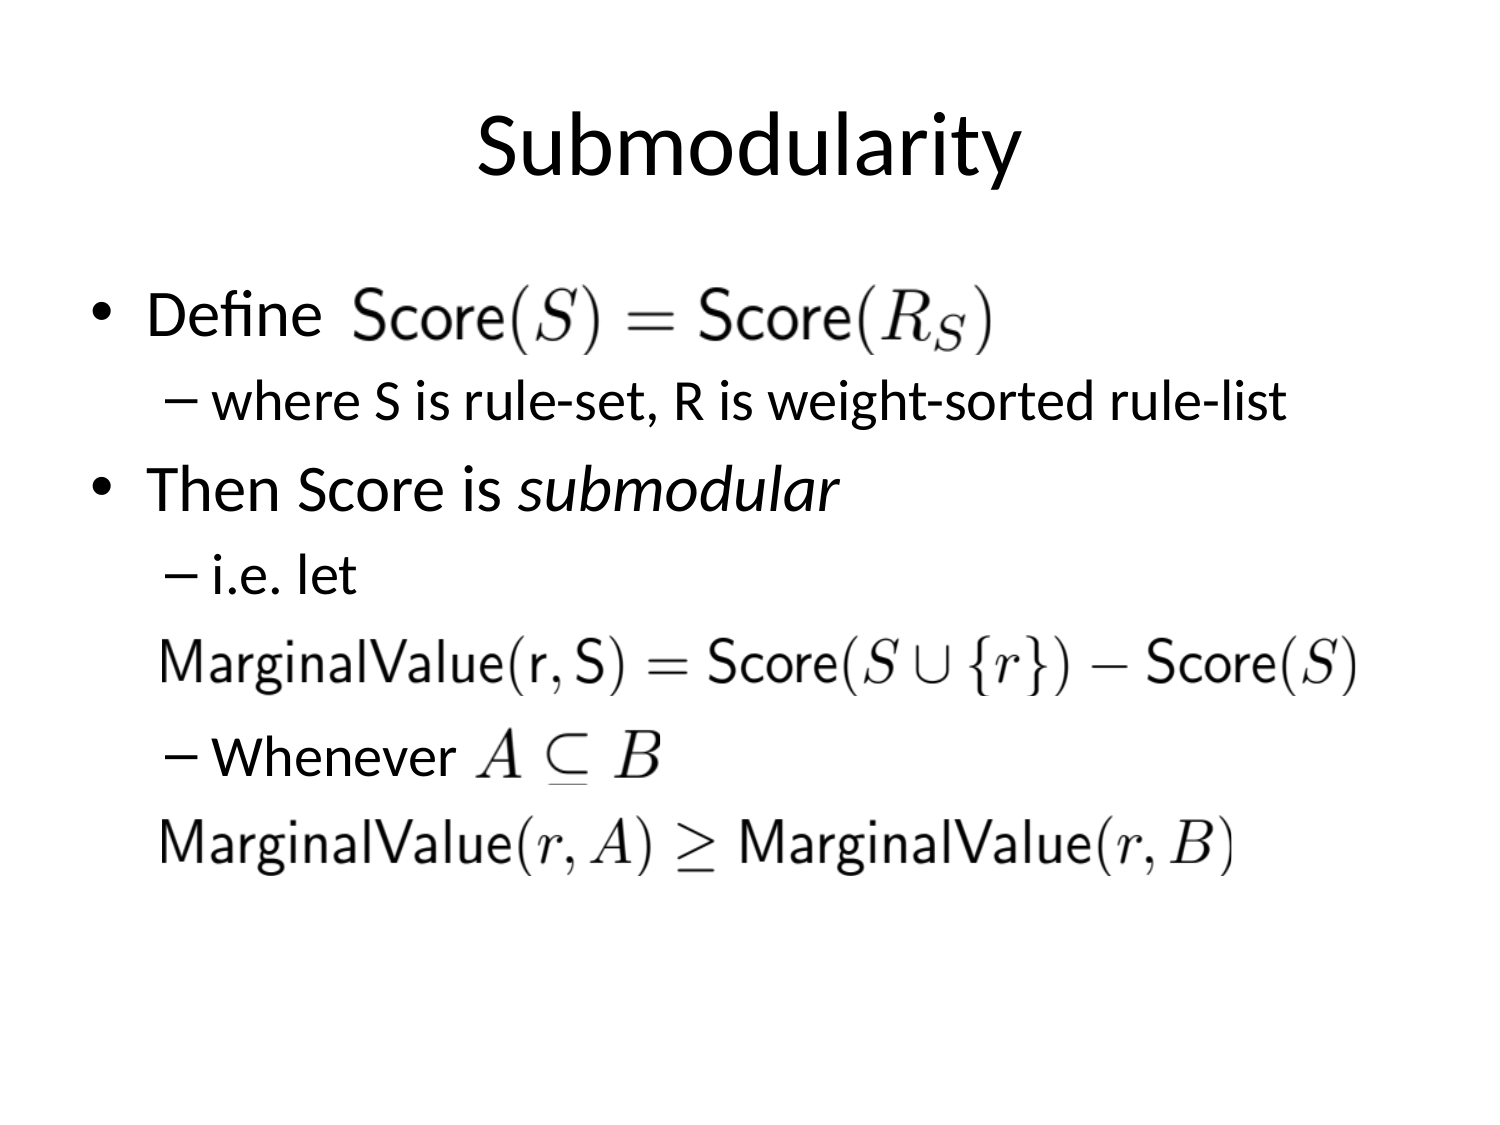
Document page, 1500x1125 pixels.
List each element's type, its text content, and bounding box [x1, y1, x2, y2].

list Define where S is rule-set, R is weight-sorted rule-list Then Score is submodular i.e. let Whenever [75, 262, 1425, 1005]
picture [161, 634, 1356, 696]
picture [353, 283, 991, 355]
picture [473, 726, 661, 785]
title Submodularity [75, 45, 1425, 233]
picture [161, 814, 1232, 877]
